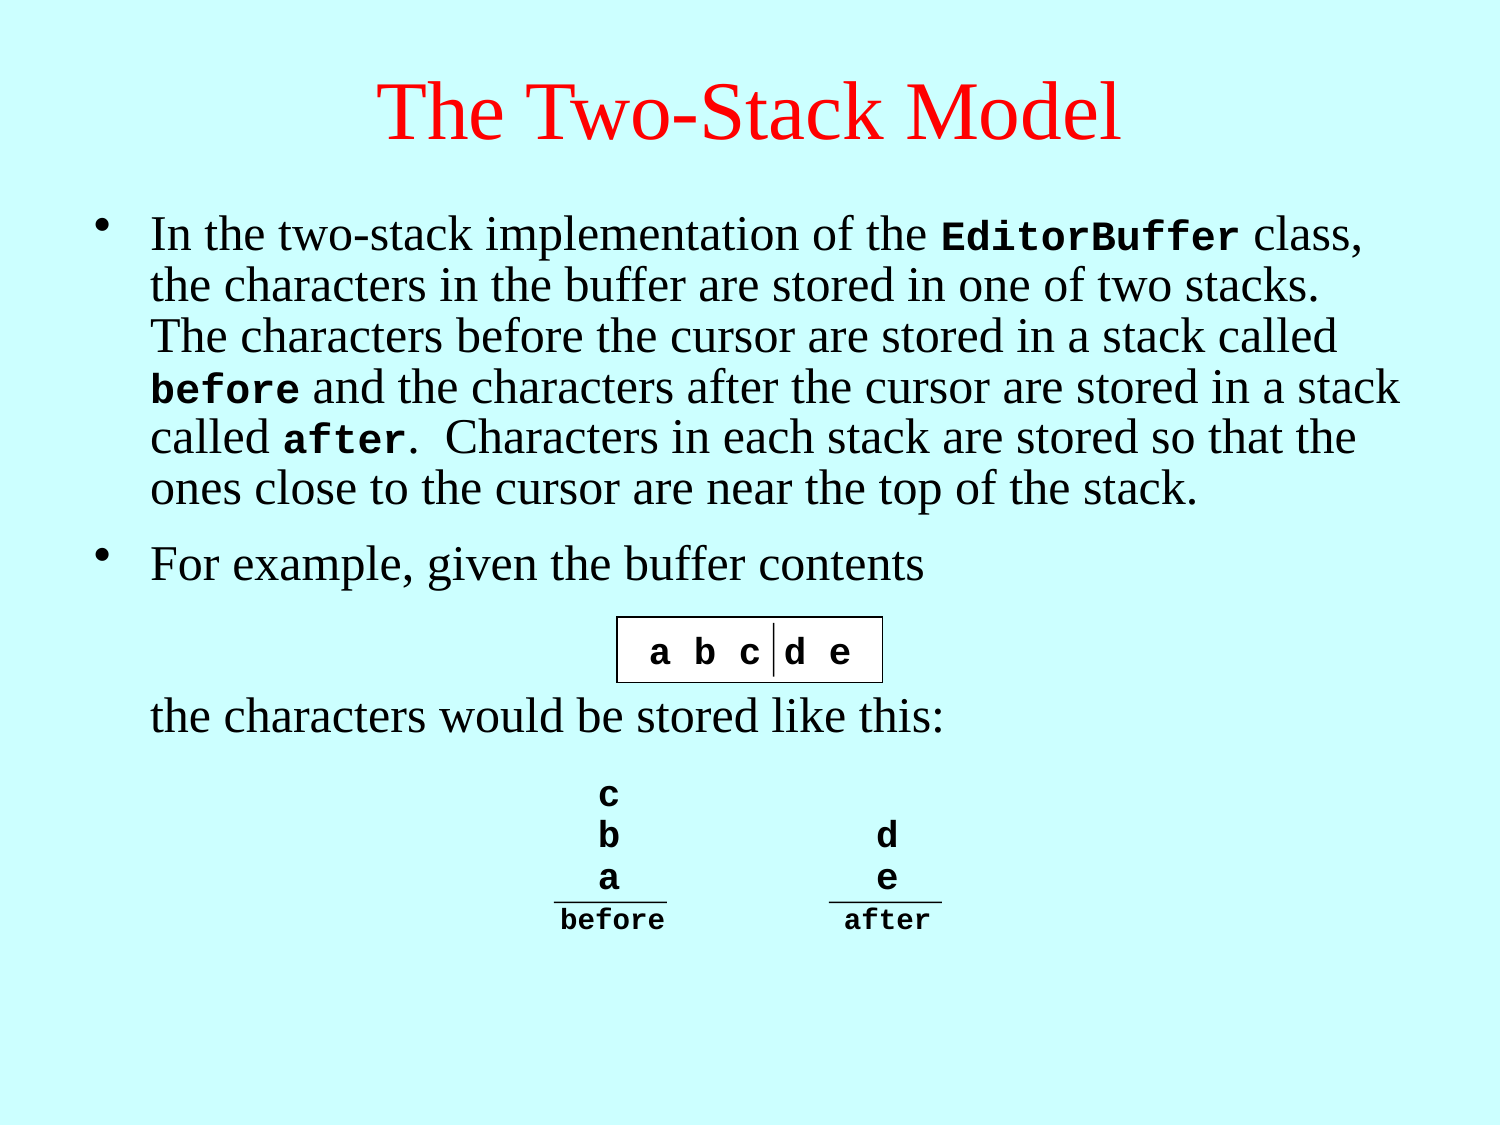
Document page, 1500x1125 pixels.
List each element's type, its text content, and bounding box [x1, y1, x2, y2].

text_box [524, 616, 976, 943]
title The Two-Stack Model [0, 12, 1500, 201]
text_box In the two-stack implementation of the EditorBuffer class, the characters in the buffer are stored in one of two stacks. The characters before the cursor are stored in a stack called before and the characters after the cursor are stored in a stack called after. Characters in each stack are stored so that the ones close to the cursor are near the top of the stack. For example, given the buffer contents the characters would be stored like this: [79, 202, 1419, 988]
